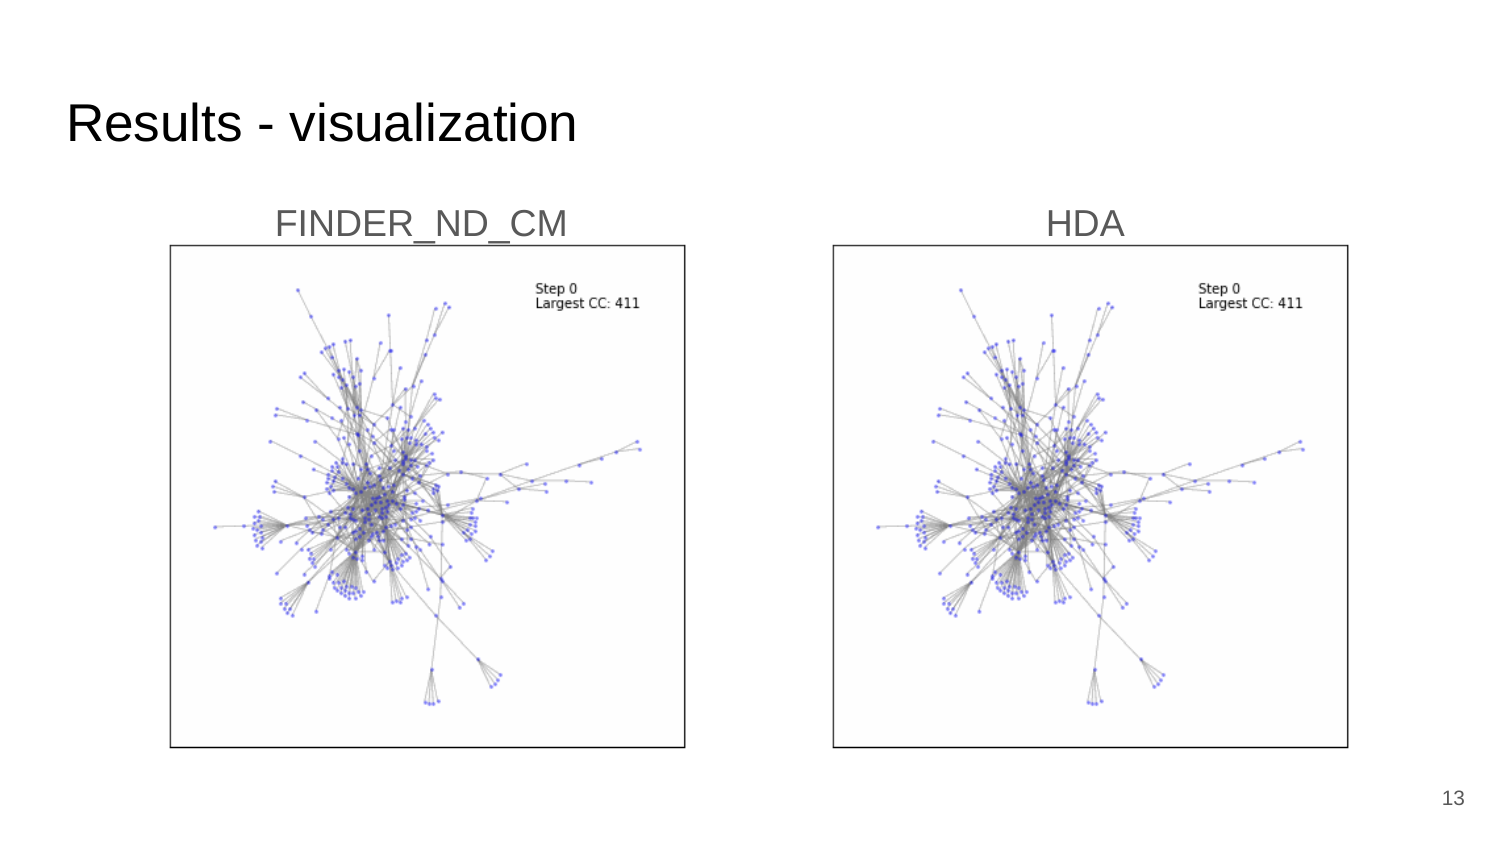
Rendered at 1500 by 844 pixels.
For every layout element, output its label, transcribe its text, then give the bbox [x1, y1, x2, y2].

picture [86, 166, 1413, 830]
title Results - visualization [51, 72, 1449, 167]
slide_number ‹#› [1418, 764, 1480, 830]
